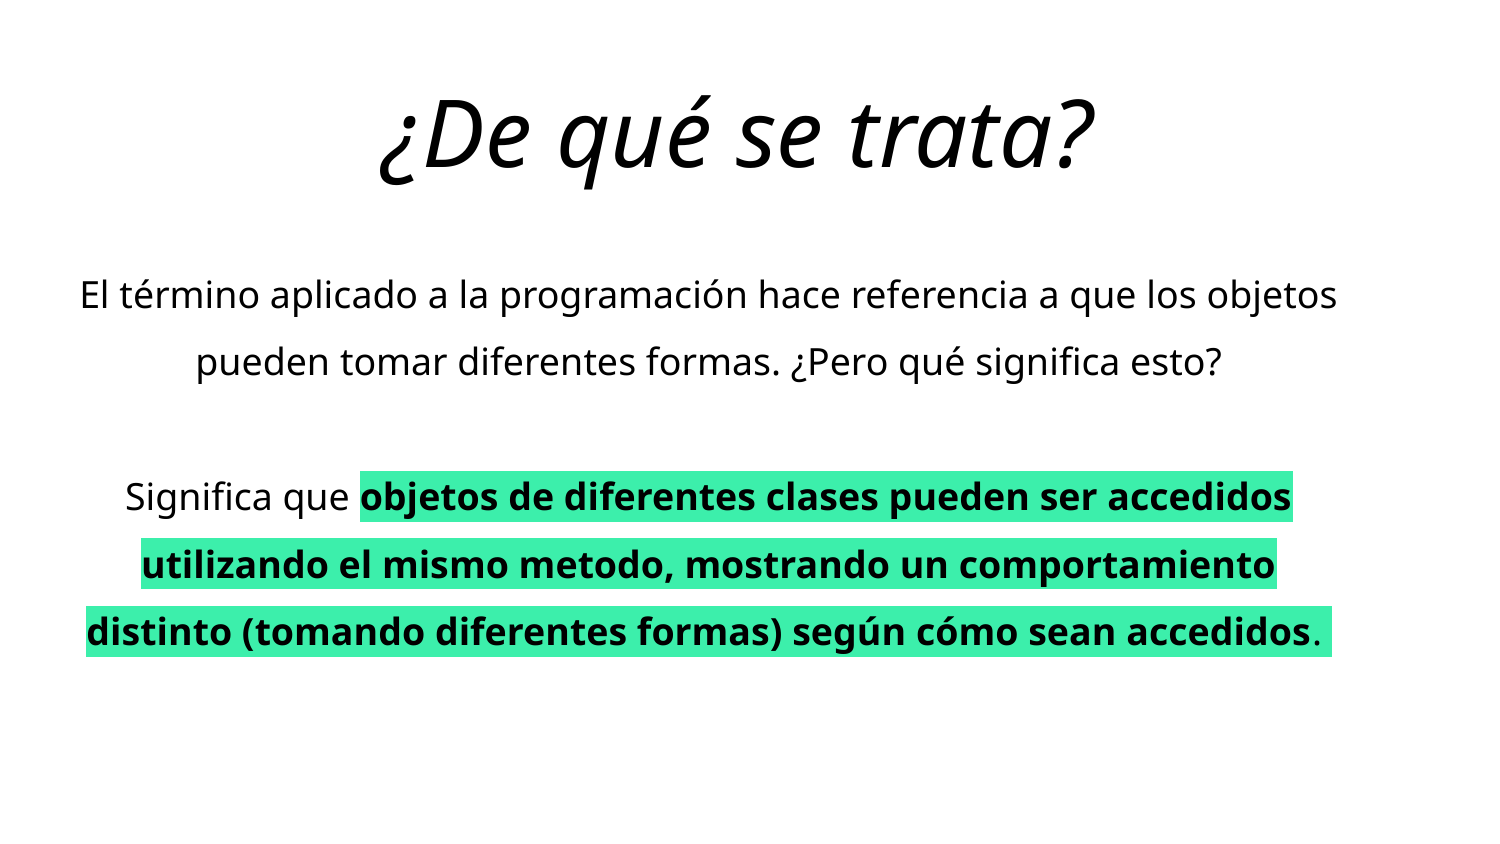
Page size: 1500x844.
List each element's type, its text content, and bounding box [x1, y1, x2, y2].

text_box El término aplicado a la programación hace referencia a que los objetos pueden tomar diferentes formas. ¿Pero qué significa esto? Significa que objetos de diferentes clases pueden ser accedidos utilizando el mismo metodo, mostrando un comportamiento distinto (tomando diferentes formas) según cómo sean accedidos. [57, 233, 1361, 509]
text_box ¿De qué se trata? [285, 58, 1215, 221]
